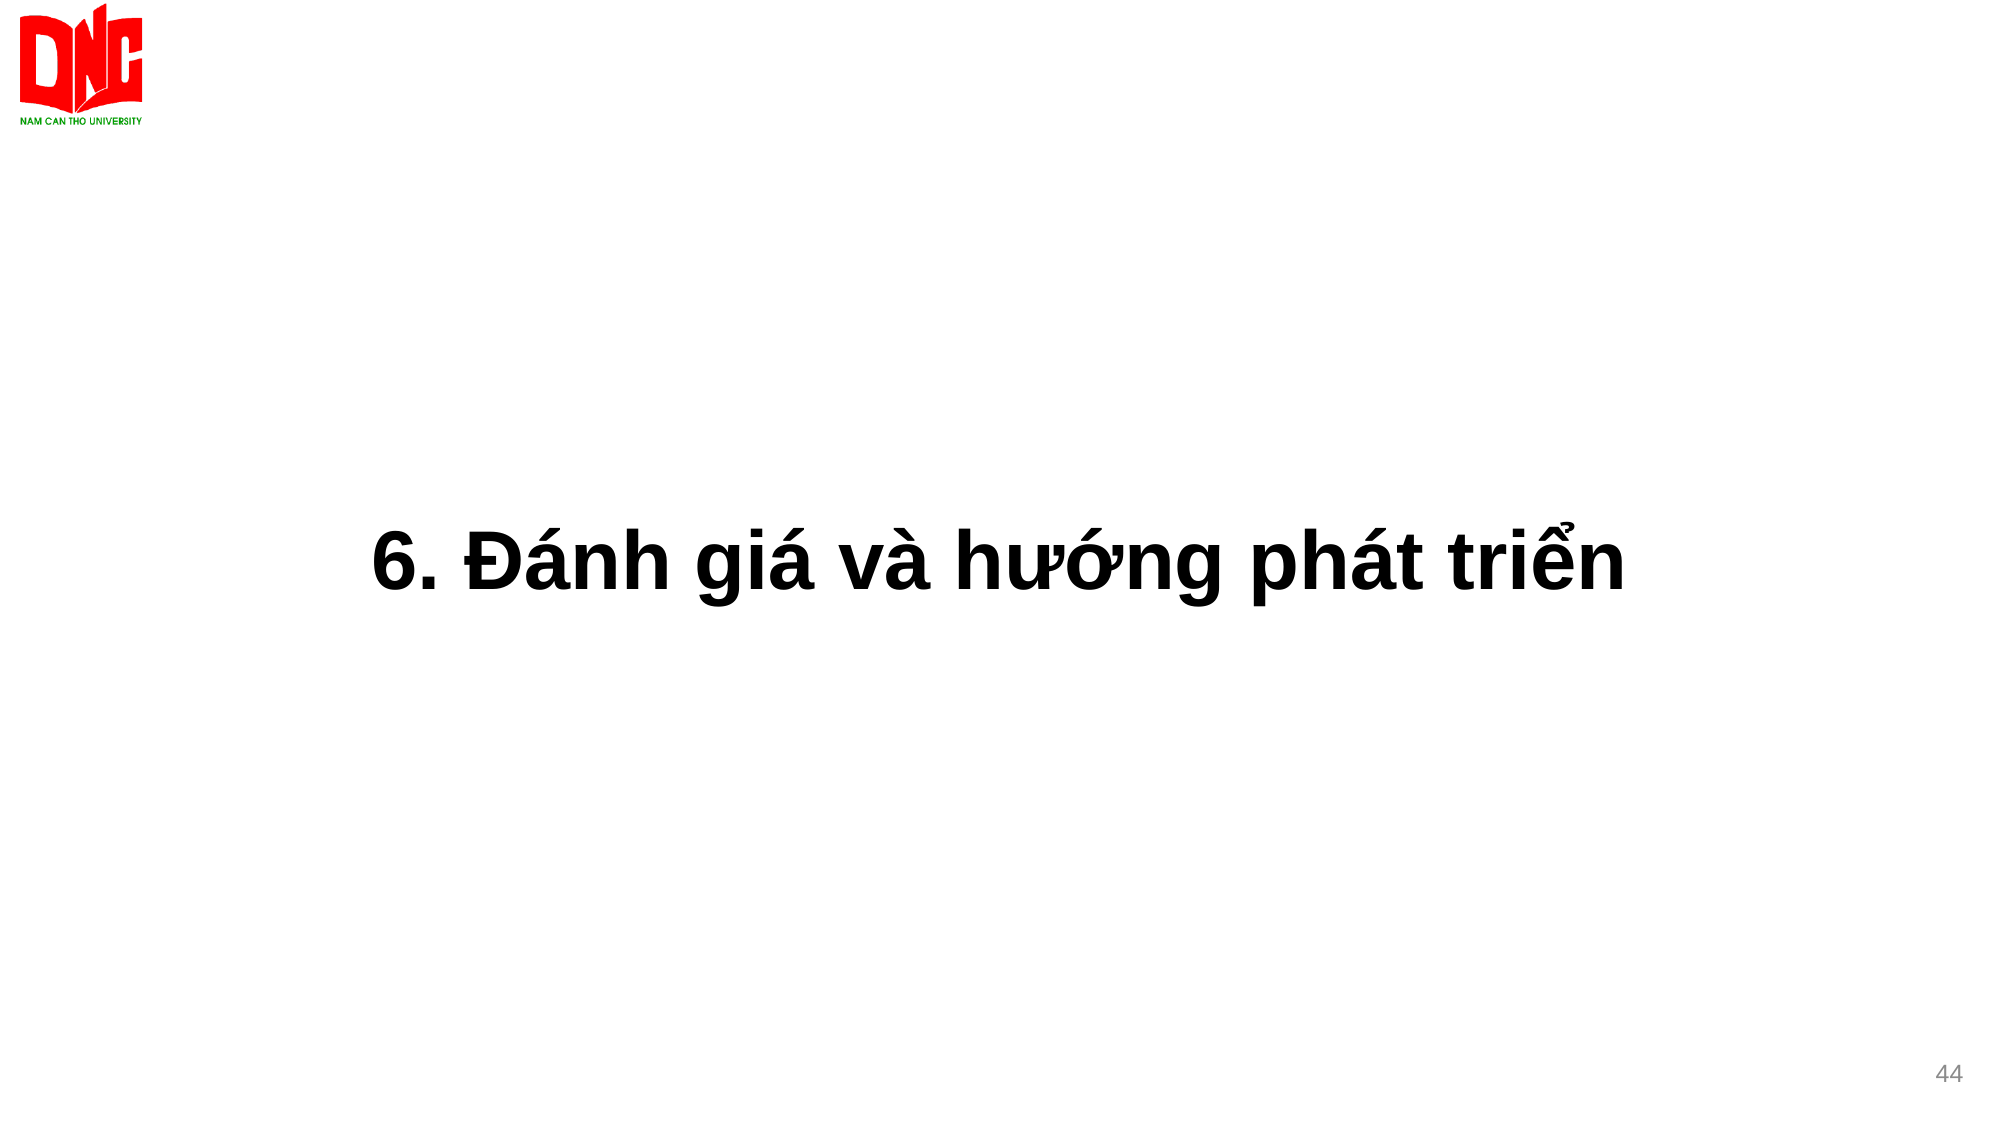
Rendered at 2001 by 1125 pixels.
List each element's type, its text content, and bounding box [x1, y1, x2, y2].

picture [18, 1, 143, 125]
title 6. Đánh giá và hướng phát triển [0, 498, 2000, 627]
slide_number 44 [1916, 1042, 1979, 1103]
